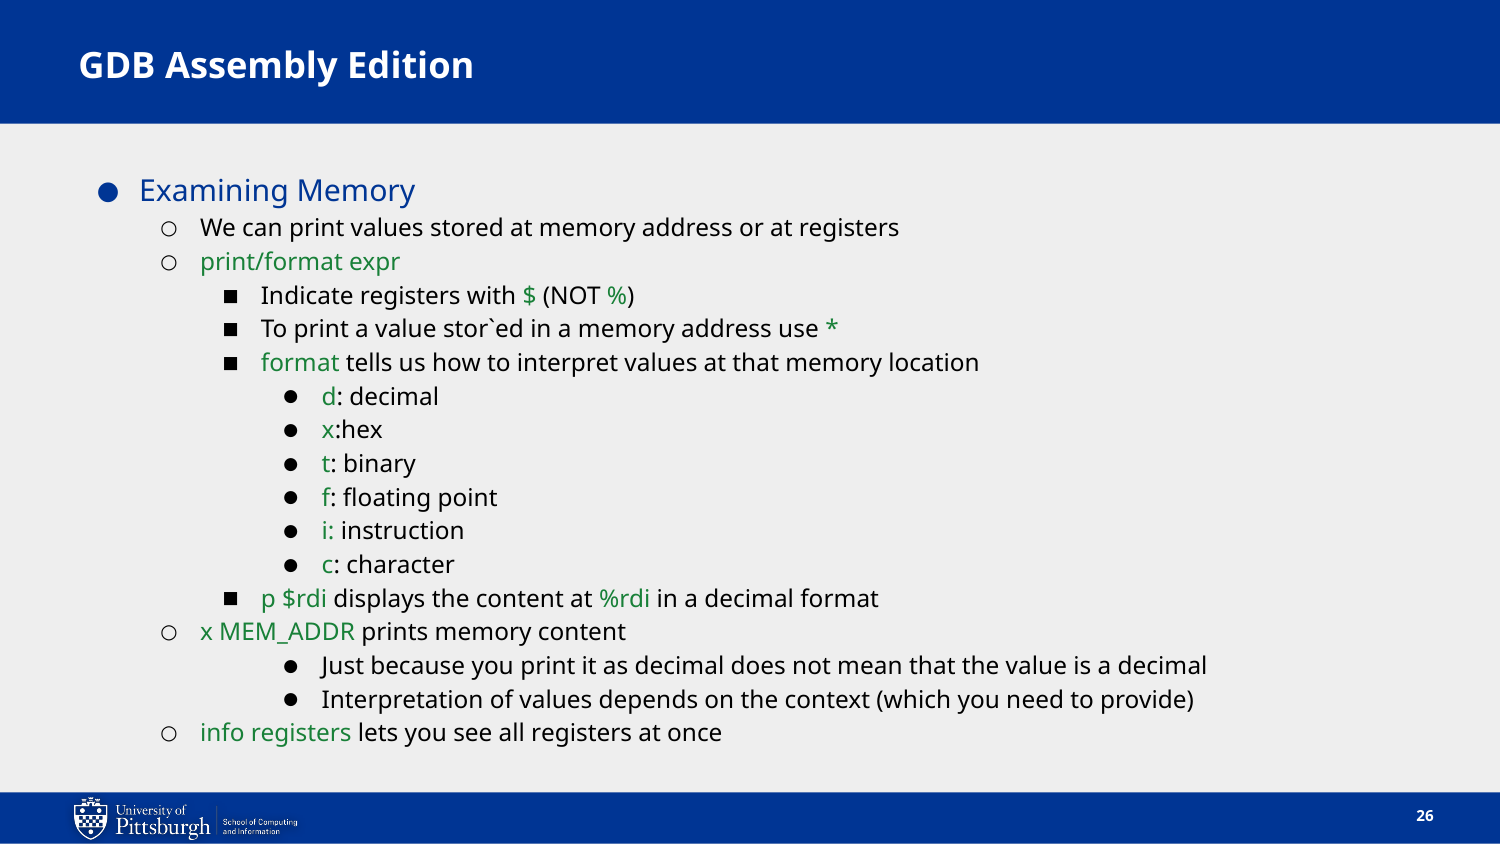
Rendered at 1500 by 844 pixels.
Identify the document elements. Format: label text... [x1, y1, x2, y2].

picture [74, 797, 310, 840]
slide_number 26 [1358, 791, 1449, 843]
title GDB Assembly Edition [62, 26, 1449, 102]
list Examining Memory We can print values stored at memory address or at registers print/format expr Indicate registers with $ (NOT %) To print a value stor`ed in a memory address use * format tells us how to interpret values at that memory location d: decimal x:hex t: binary f: floating point i: instruction c: character p $rdi displays the content at %rdi in a decimal format x MEM_ADDR prints memory content Just because you print it as decimal does not mean that the value is a decimal Interpretation of values depends on the context (which you need to provide) info registers lets you see all registers at once [62, 151, 1438, 771]
